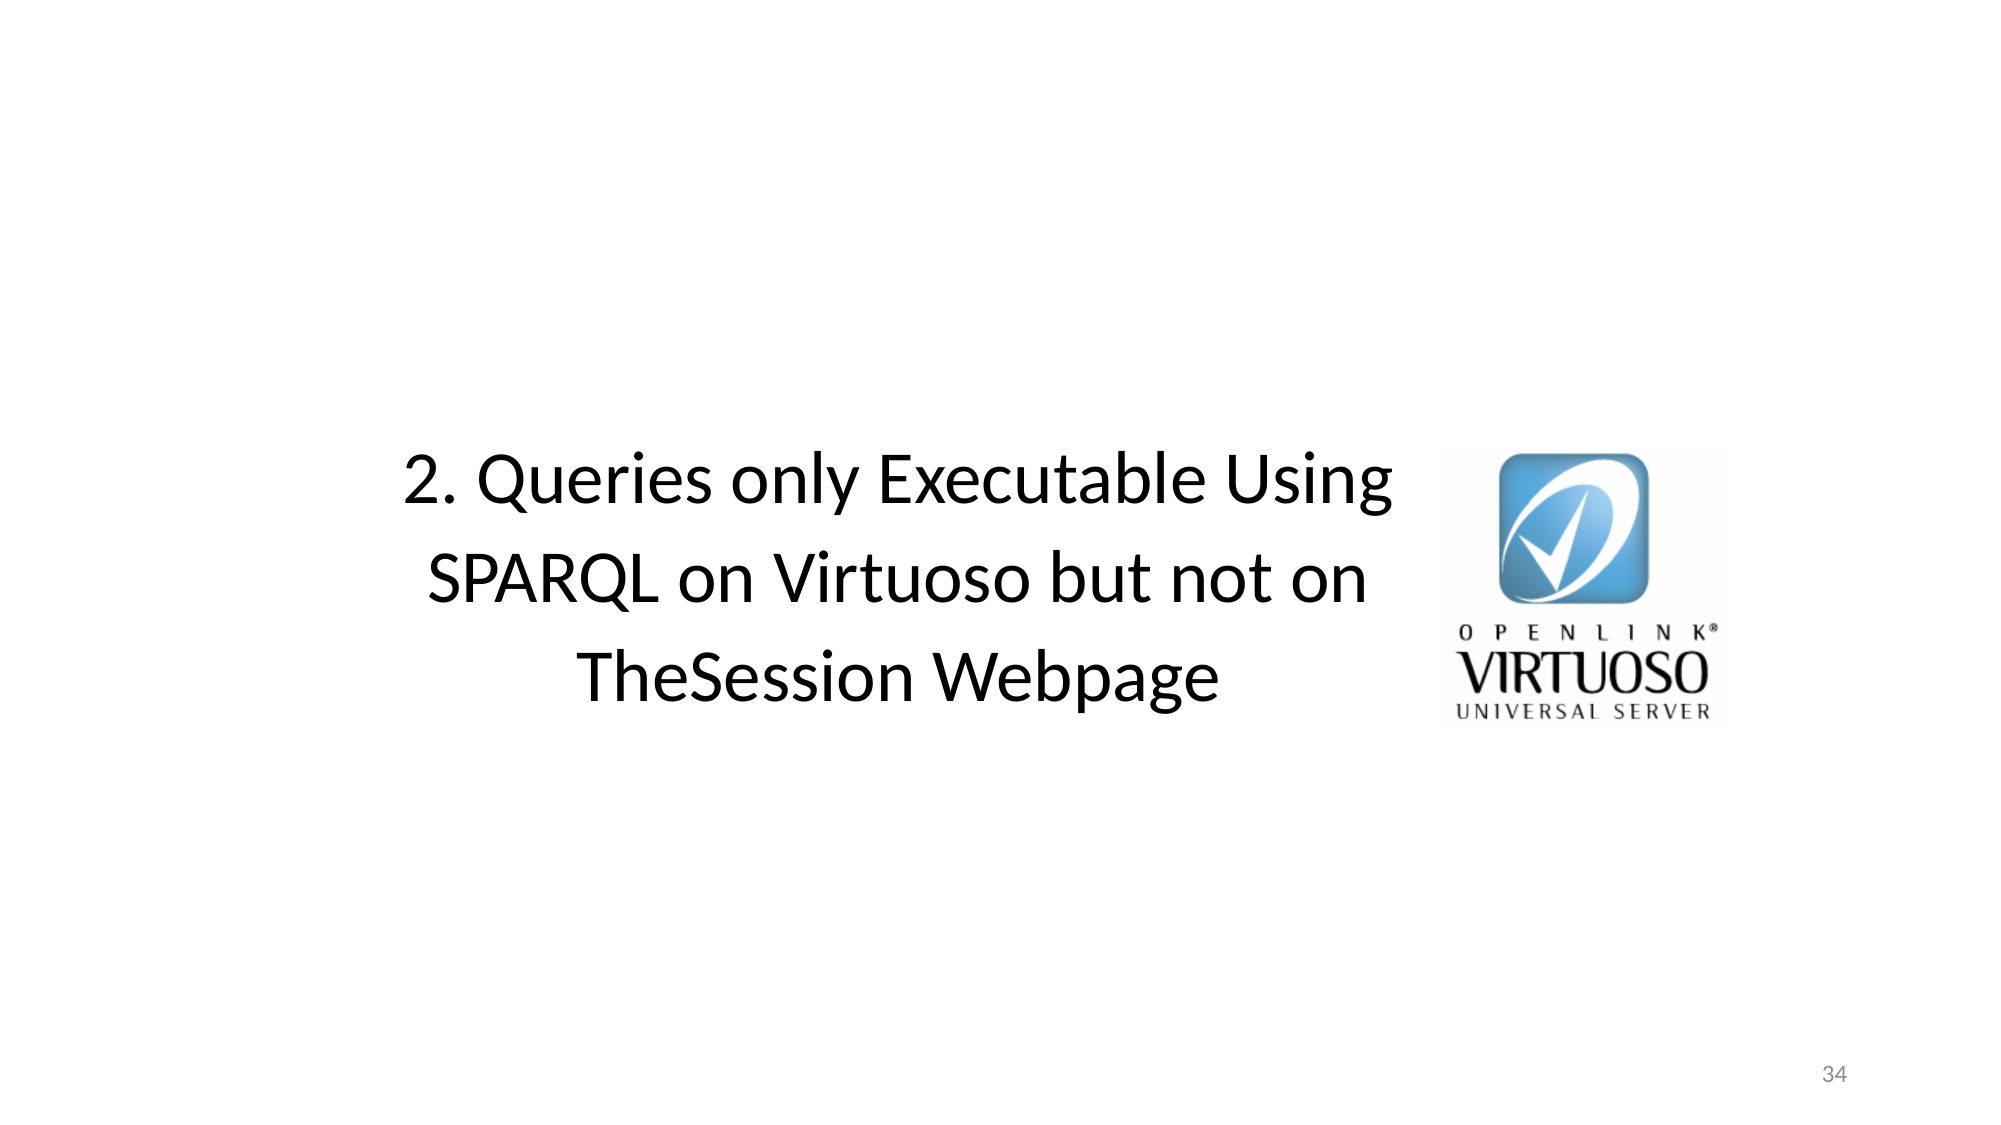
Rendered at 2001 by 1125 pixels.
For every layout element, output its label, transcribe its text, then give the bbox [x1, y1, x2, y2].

slide_number 34 [1412, 1042, 1863, 1103]
picture [1441, 445, 1730, 729]
text_box 2. Queries only Executable Using SPARQL on Virtuoso but not on TheSession Webpage [276, 412, 1521, 724]
